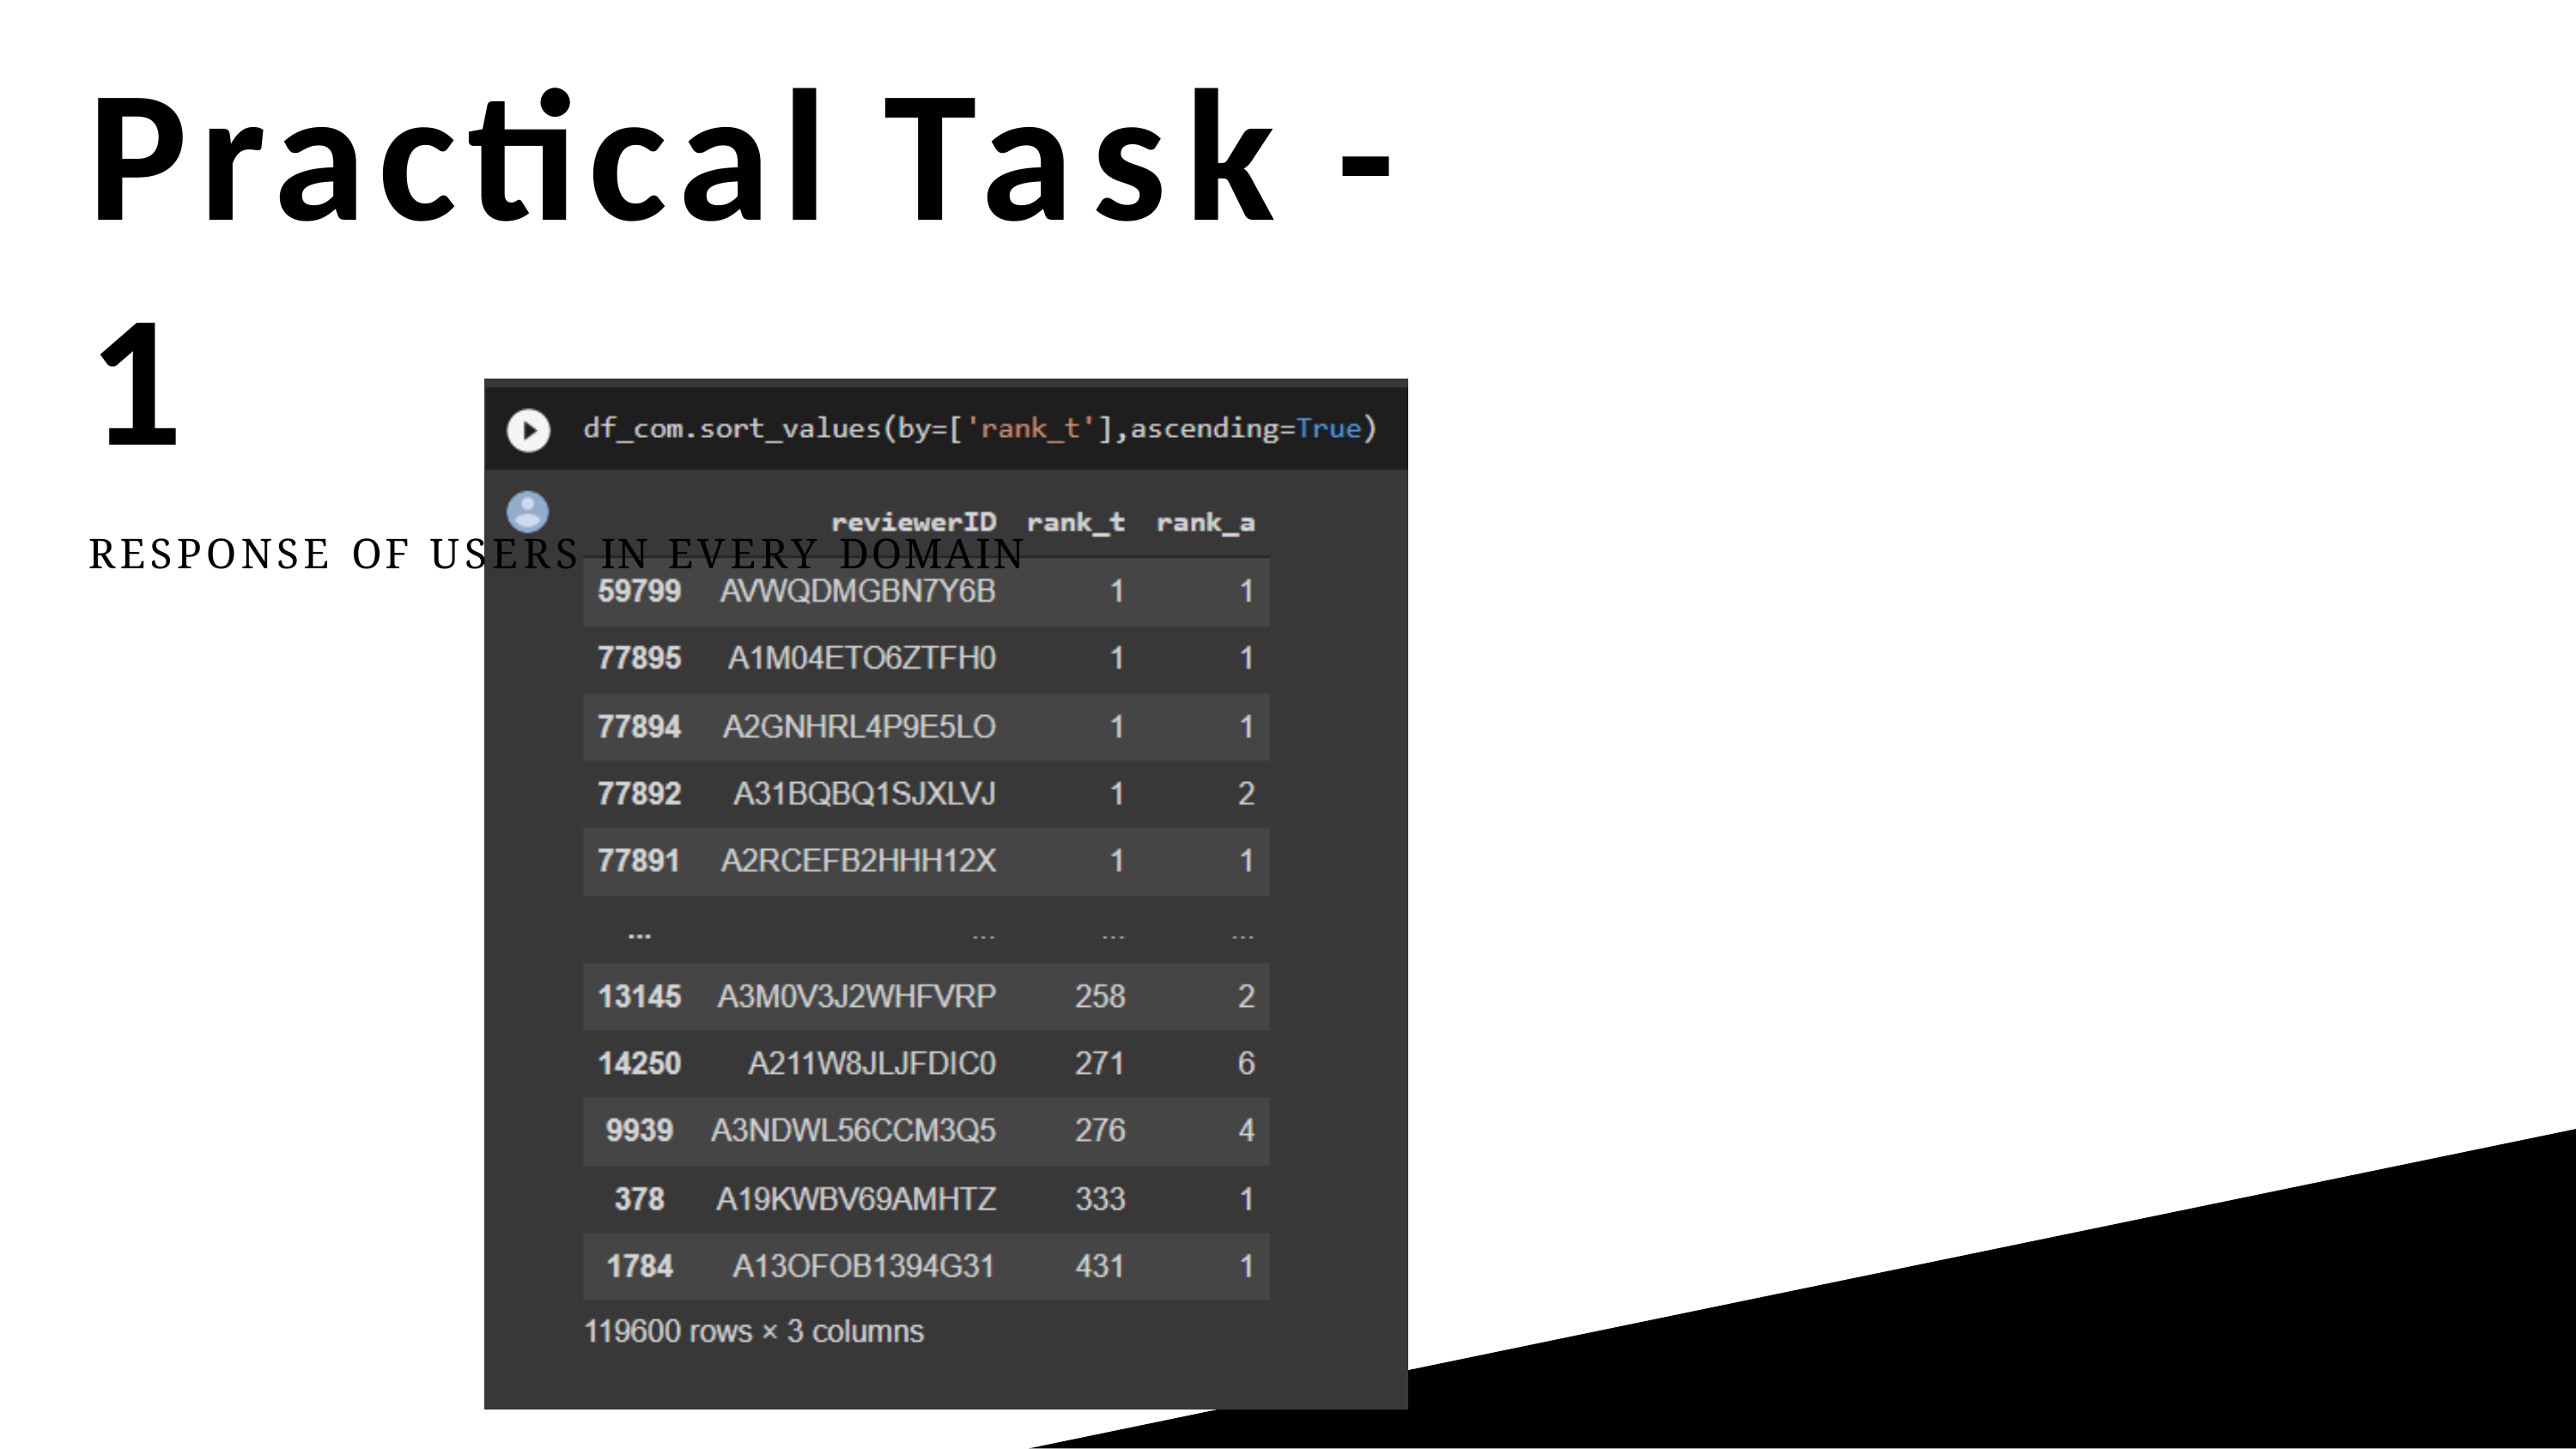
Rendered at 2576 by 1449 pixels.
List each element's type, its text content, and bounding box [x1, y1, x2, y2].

title Practical Task - 1 RESPONSE OF USERS IN EVERY DOMAIN [86, 30, 1546, 577]
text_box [484, 379, 2576, 1449]
